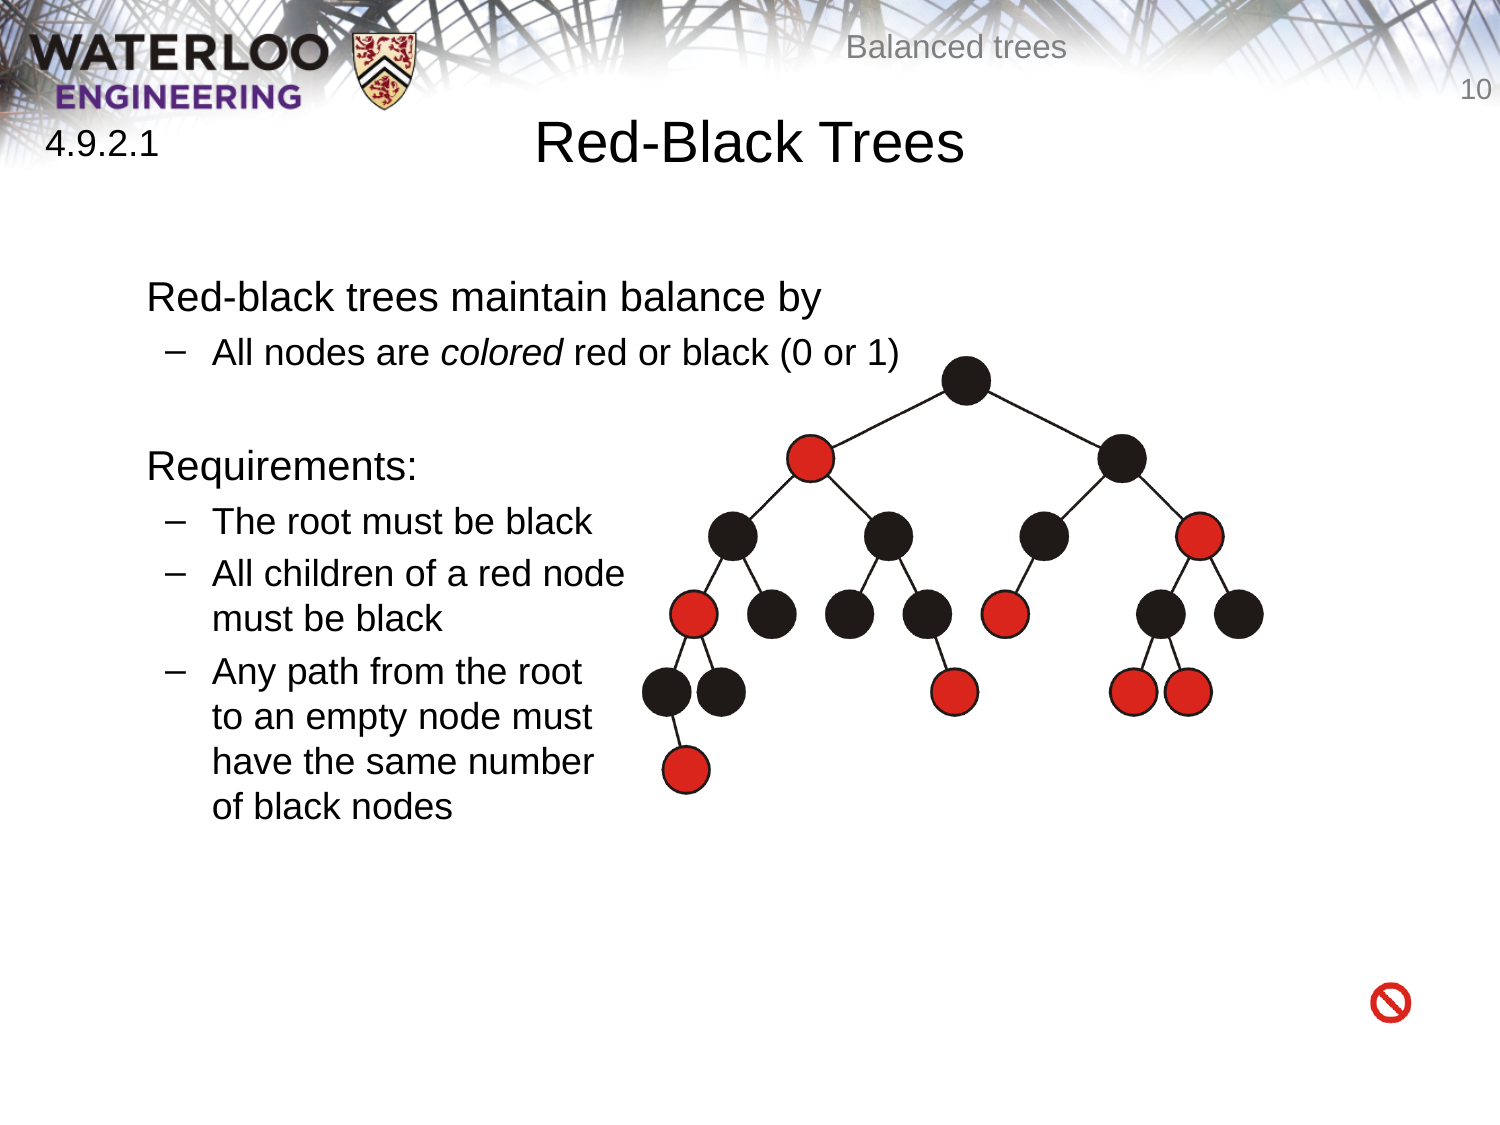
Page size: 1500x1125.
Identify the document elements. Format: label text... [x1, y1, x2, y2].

picture [0, 0, 1500, 1125]
list Red-black trees maintain balance by All nodes are colored red or black (0 or 1) Requirements: The root must be black All children of a red node must be black Any path from the root to an empty node must have the same number of black nodes [74, 262, 1426, 1006]
title Red-Black Trees [74, 44, 1426, 233]
text_box 4.9.2.1 [30, 111, 175, 172]
